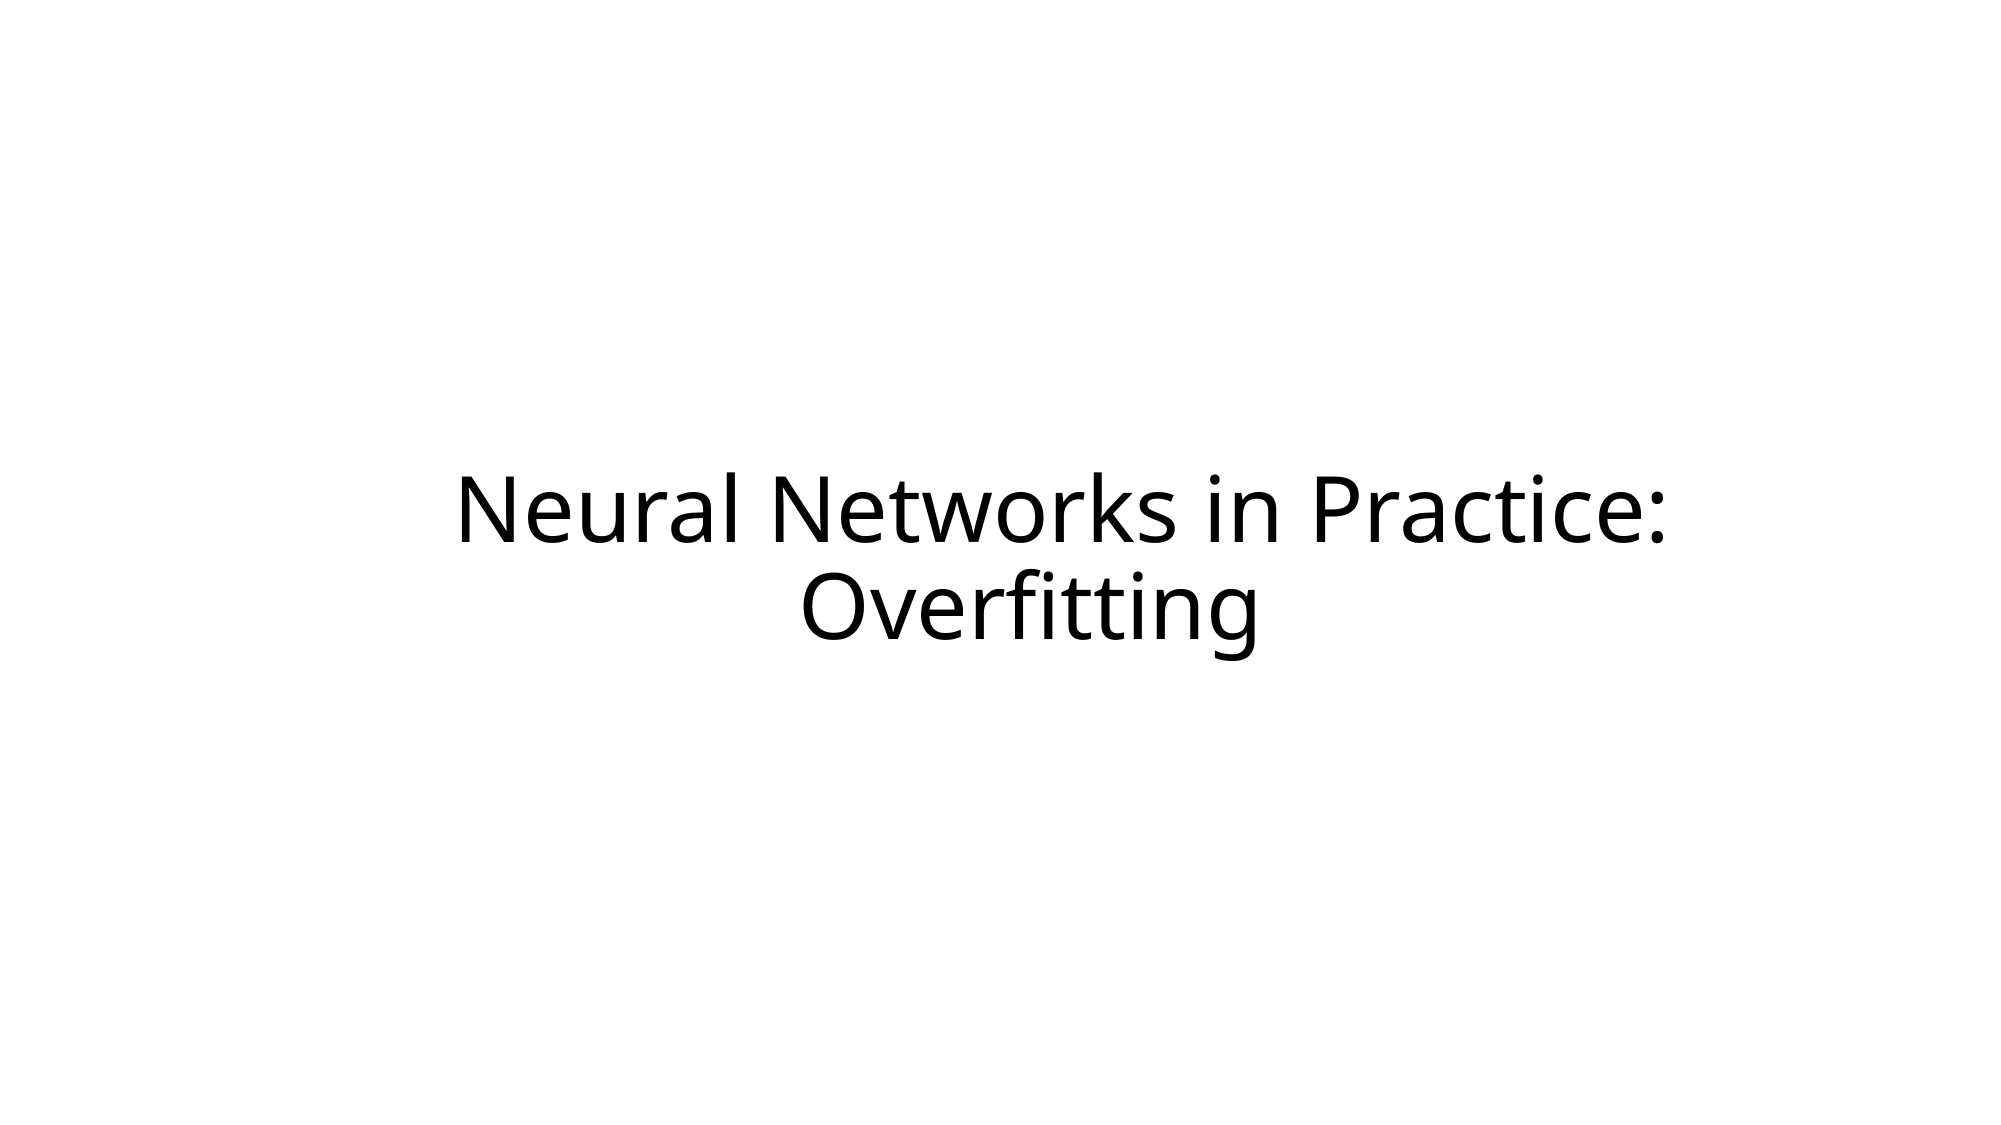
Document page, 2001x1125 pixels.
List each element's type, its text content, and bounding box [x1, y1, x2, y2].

title Neural Networks in Practice: Overfitting [451, 447, 1725, 659]
